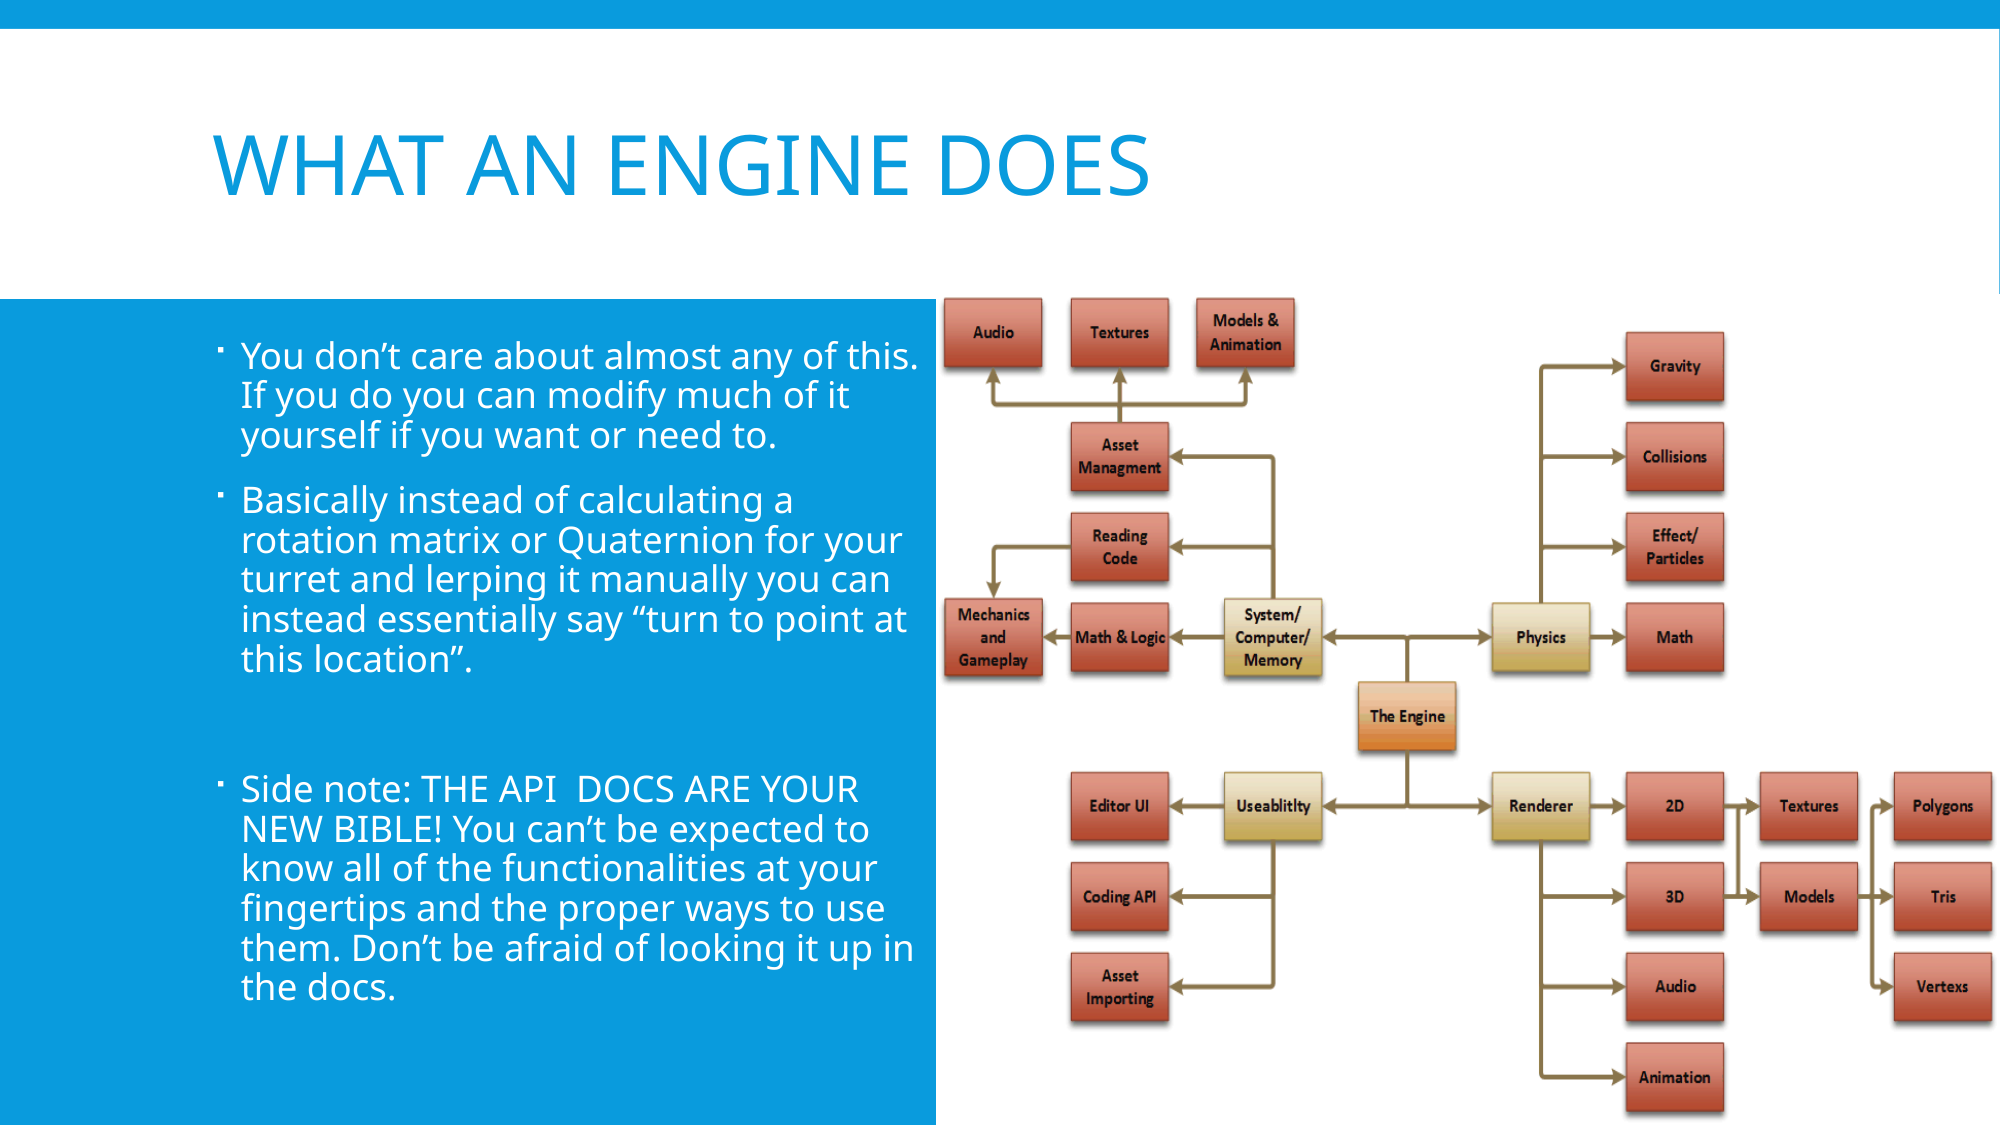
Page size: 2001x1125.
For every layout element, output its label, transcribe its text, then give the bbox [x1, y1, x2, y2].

picture [936, 293, 2000, 1125]
title What an Engine does [197, 46, 1803, 295]
list You don’t care about almost any of this. If you do you can modify much of it yourself if you want or need to. Basically instead of calculating a rotation matrix or Quaternion for your turret and lerping it manually you can instead essentially say “turn to point at this location”. Side note: THE API DOCS ARE YOUR NEW BIBLE! You can’t be expected to know all of the functionalities at your fingertips and the proper ways to use them. Don’t be afraid of looking it up in the docs. [197, 329, 929, 1020]
